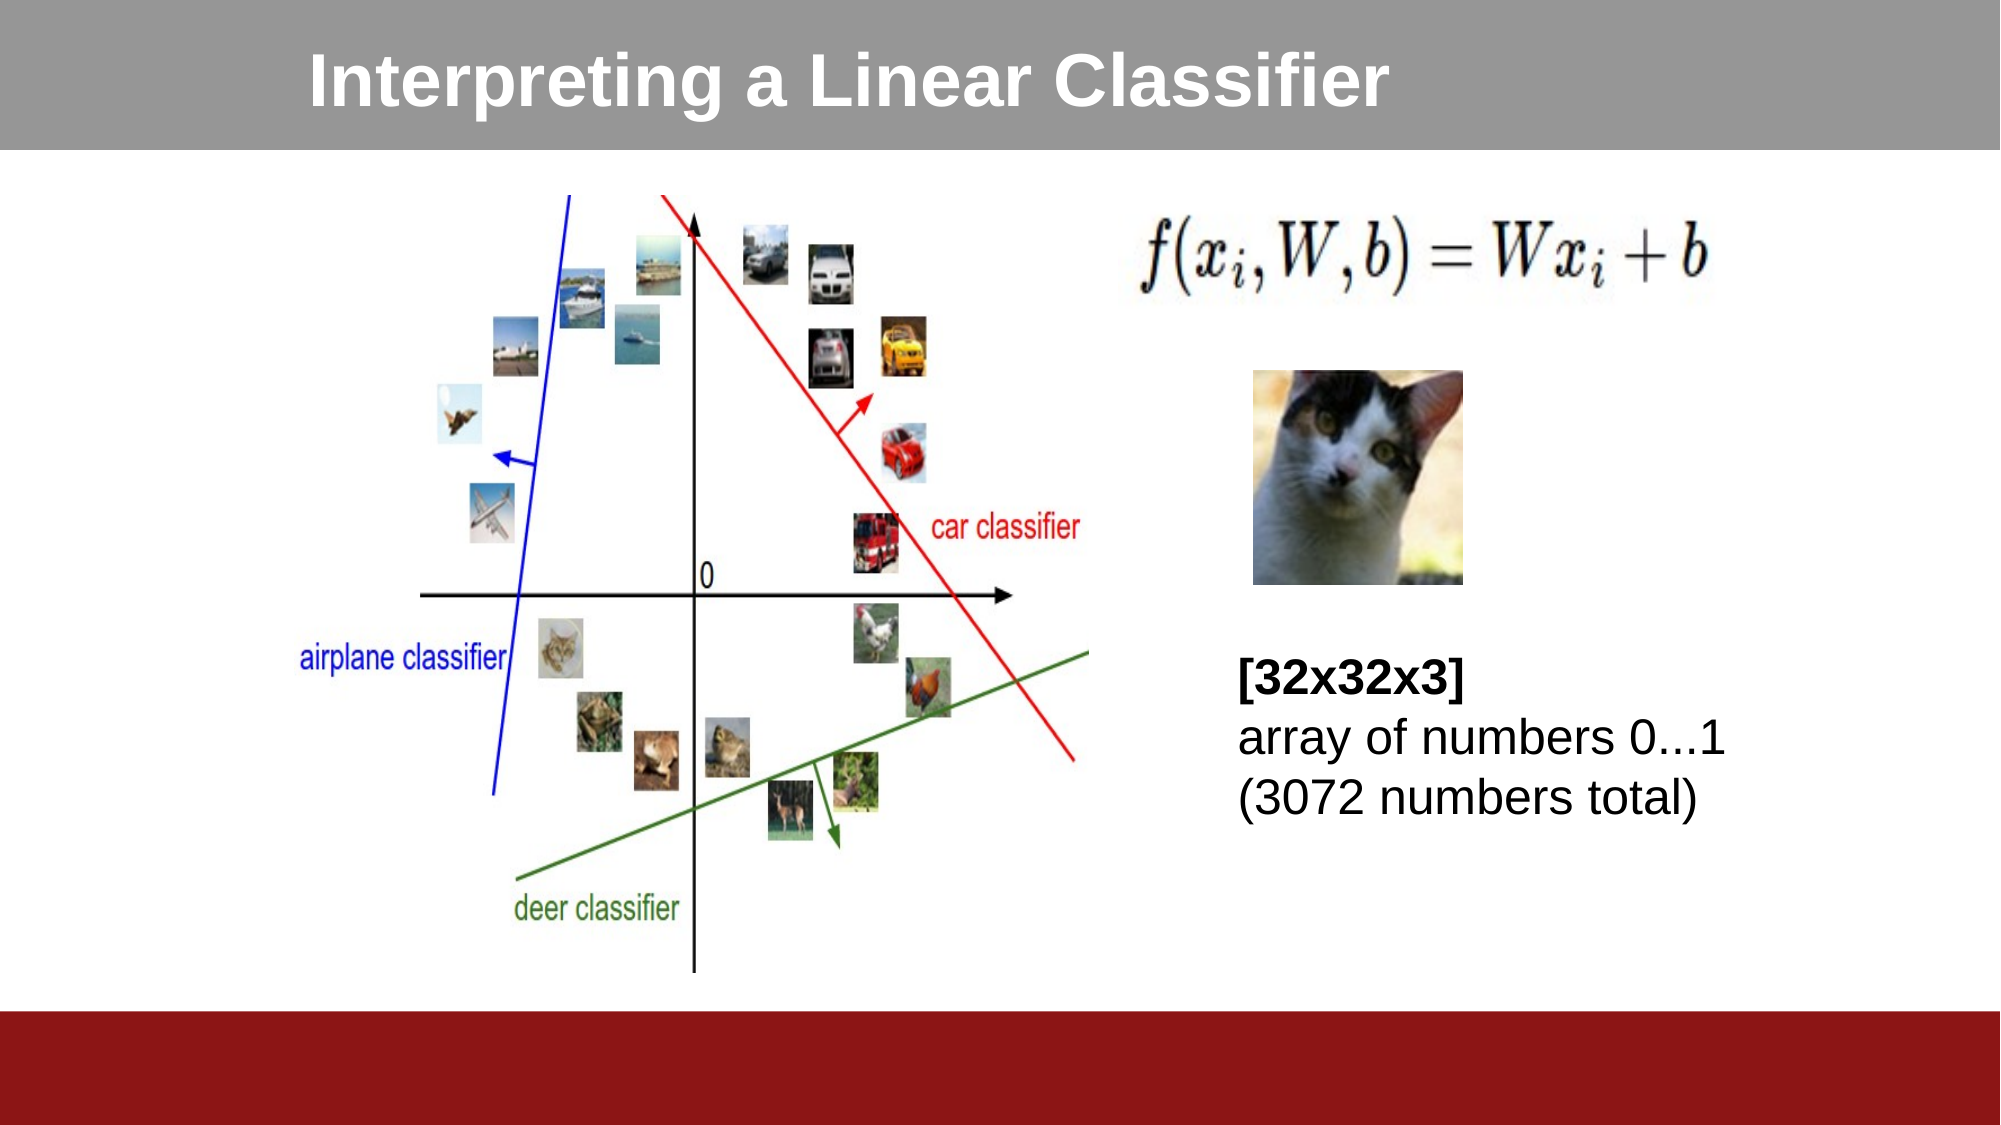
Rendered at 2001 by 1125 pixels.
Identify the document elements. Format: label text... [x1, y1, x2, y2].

picture [1253, 370, 1463, 585]
text_box [32x32x3] array of numbers 0...1 (3072 numbers total) [1222, 629, 1769, 697]
text_box Interpreting a Linear Classifier [293, 0, 1644, 137]
picture [293, 194, 1090, 974]
picture [1118, 171, 1733, 333]
